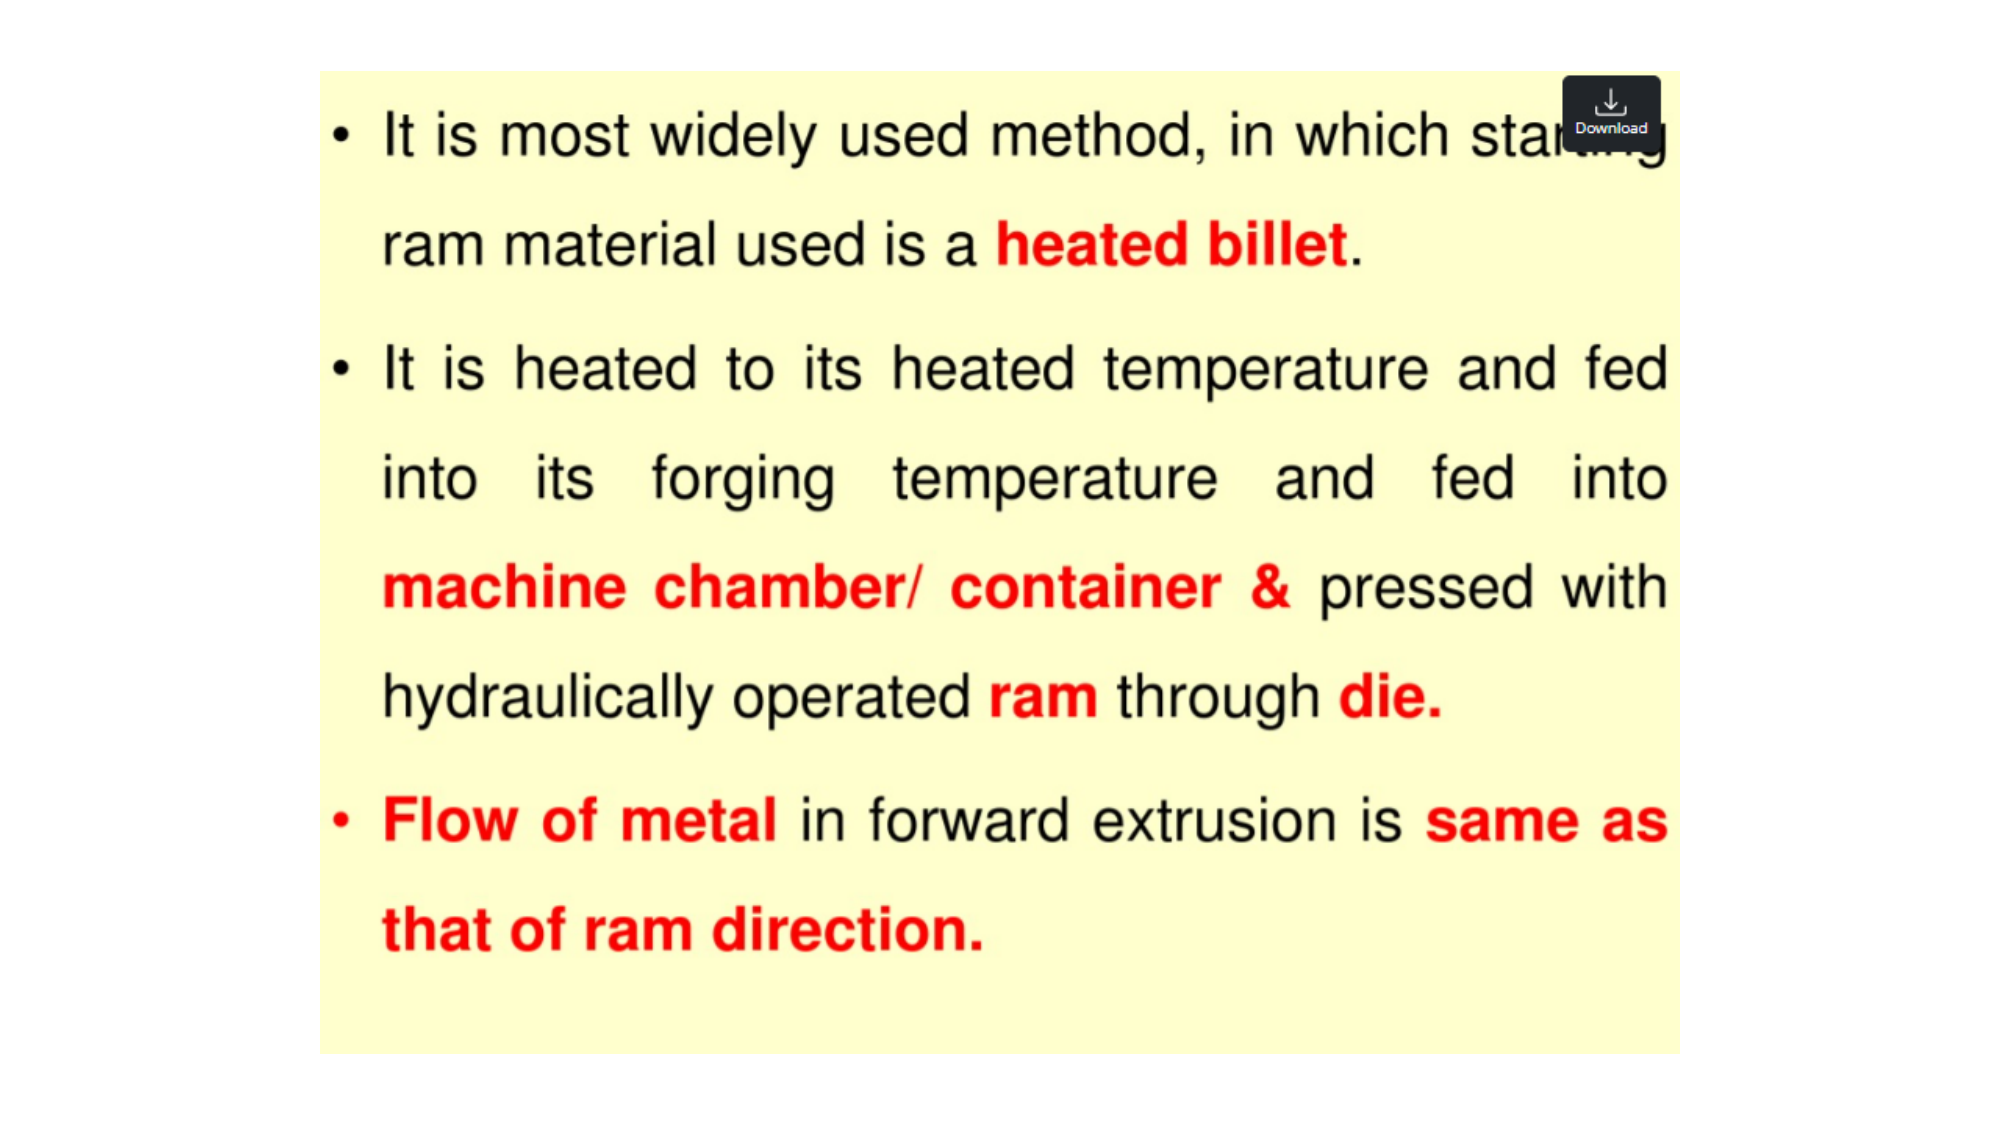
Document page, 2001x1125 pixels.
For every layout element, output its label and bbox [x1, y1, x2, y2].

picture [320, 71, 1680, 1054]
